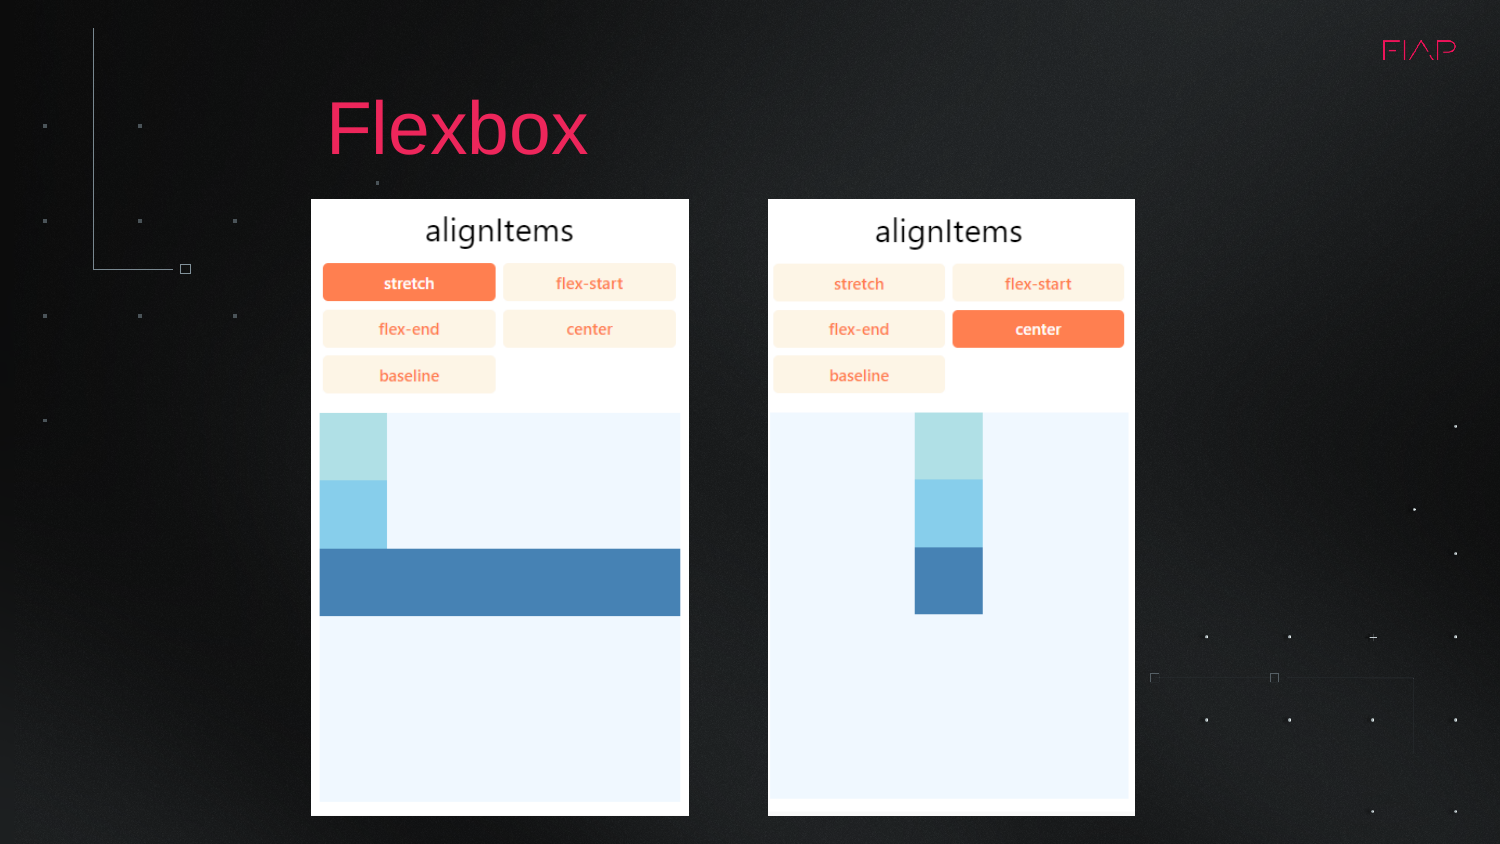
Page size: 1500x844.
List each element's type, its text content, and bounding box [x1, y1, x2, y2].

text_box Flexbox [383, 72, 1126, 177]
picture [0, 0, 1500, 844]
